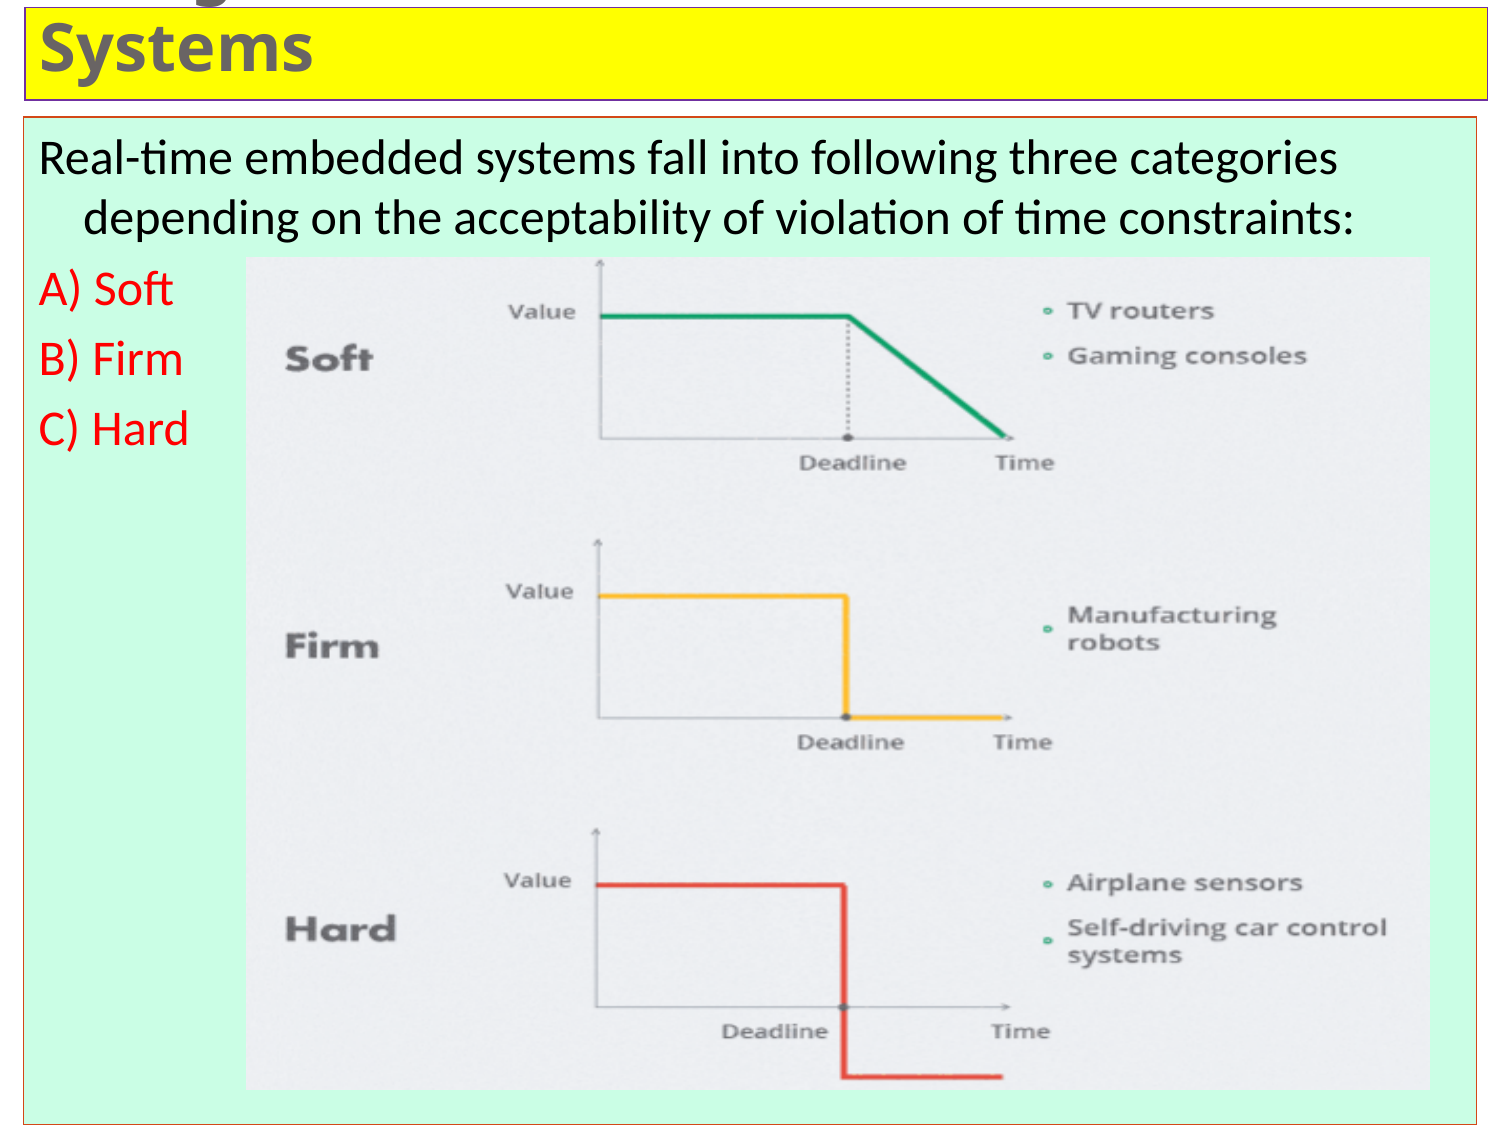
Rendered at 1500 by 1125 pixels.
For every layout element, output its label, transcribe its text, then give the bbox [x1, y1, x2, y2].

picture [245, 257, 1430, 1091]
title Categories of Real Time Embedded Systems [24, 7, 1488, 101]
list Real-time embedded systems fall into following three categories depending on the acceptability of violation of time constraints: A) Soft B) Firm C) Hard [23, 116, 1477, 1125]
